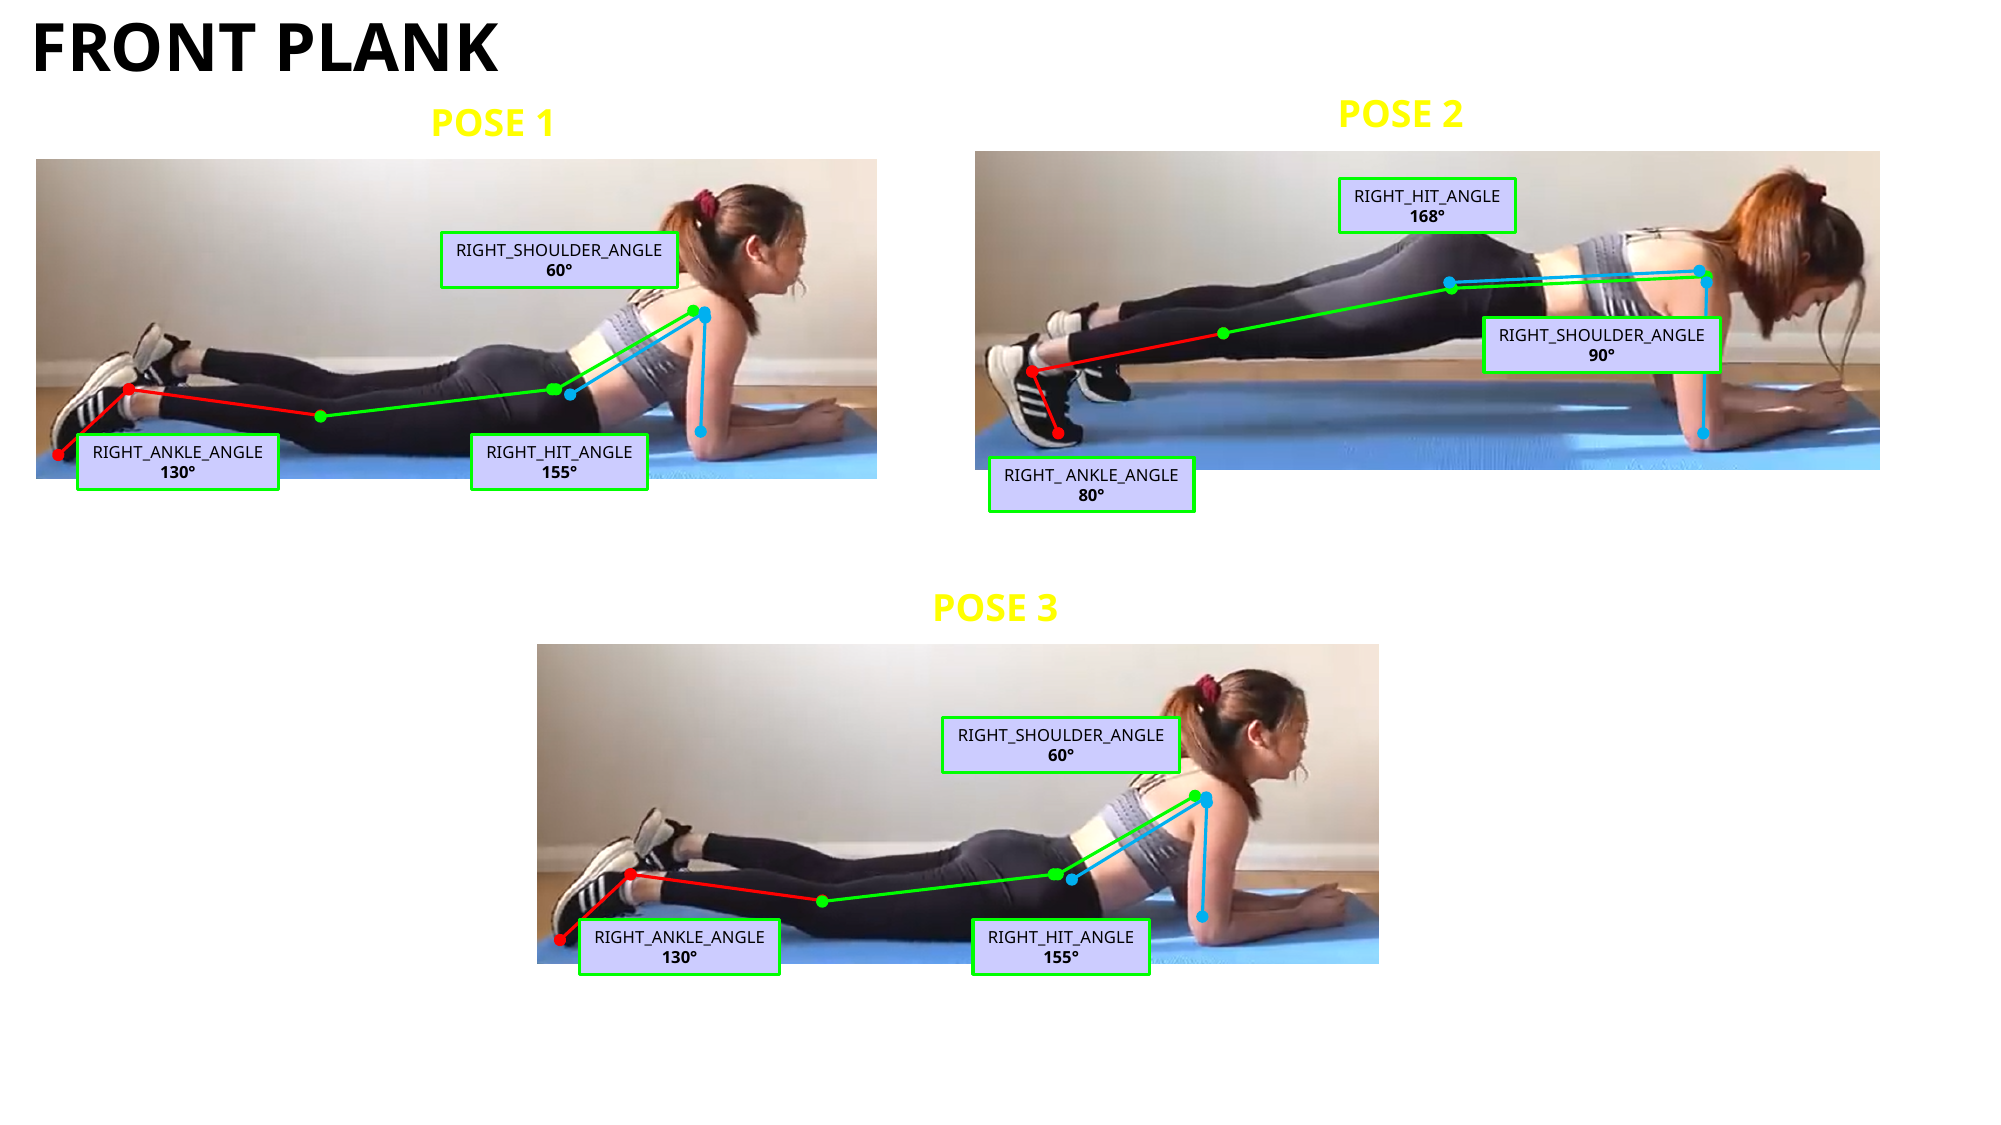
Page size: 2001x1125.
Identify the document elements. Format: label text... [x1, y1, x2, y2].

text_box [822, 874, 1054, 902]
text_box POSE 2 [897, 83, 1904, 143]
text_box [559, 874, 631, 940]
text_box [1057, 795, 1195, 875]
text_box FRONT PLANK [15, 6, 718, 104]
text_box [630, 874, 822, 901]
picture [36, 159, 877, 479]
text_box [1071, 797, 1207, 880]
text_box POSE 1 [282, 91, 705, 152]
text_box RIGHT_HIT_ANGLE 155° [973, 964, 1150, 975]
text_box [700, 317, 706, 432]
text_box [556, 310, 694, 390]
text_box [1032, 372, 1059, 434]
text_box RIGHT_ ANKLE_ANGLE 80° [989, 470, 1194, 512]
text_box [1451, 276, 1707, 289]
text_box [1703, 282, 1707, 434]
text_box RIGHT_ANKLE_ANGLE 130° [77, 479, 279, 490]
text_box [1202, 802, 1207, 917]
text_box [570, 312, 705, 395]
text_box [320, 389, 553, 417]
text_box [1223, 288, 1452, 334]
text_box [1032, 333, 1224, 372]
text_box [58, 389, 129, 455]
picture [537, 644, 1379, 964]
text_box RIGHT_ANKLE_ANGLE 130° [579, 964, 780, 975]
text_box RIGHT_HIT_ANGLE 155° [471, 479, 648, 490]
text_box POSE 3 [784, 576, 1207, 637]
picture [974, 151, 1880, 470]
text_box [1449, 270, 1700, 283]
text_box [128, 389, 320, 416]
